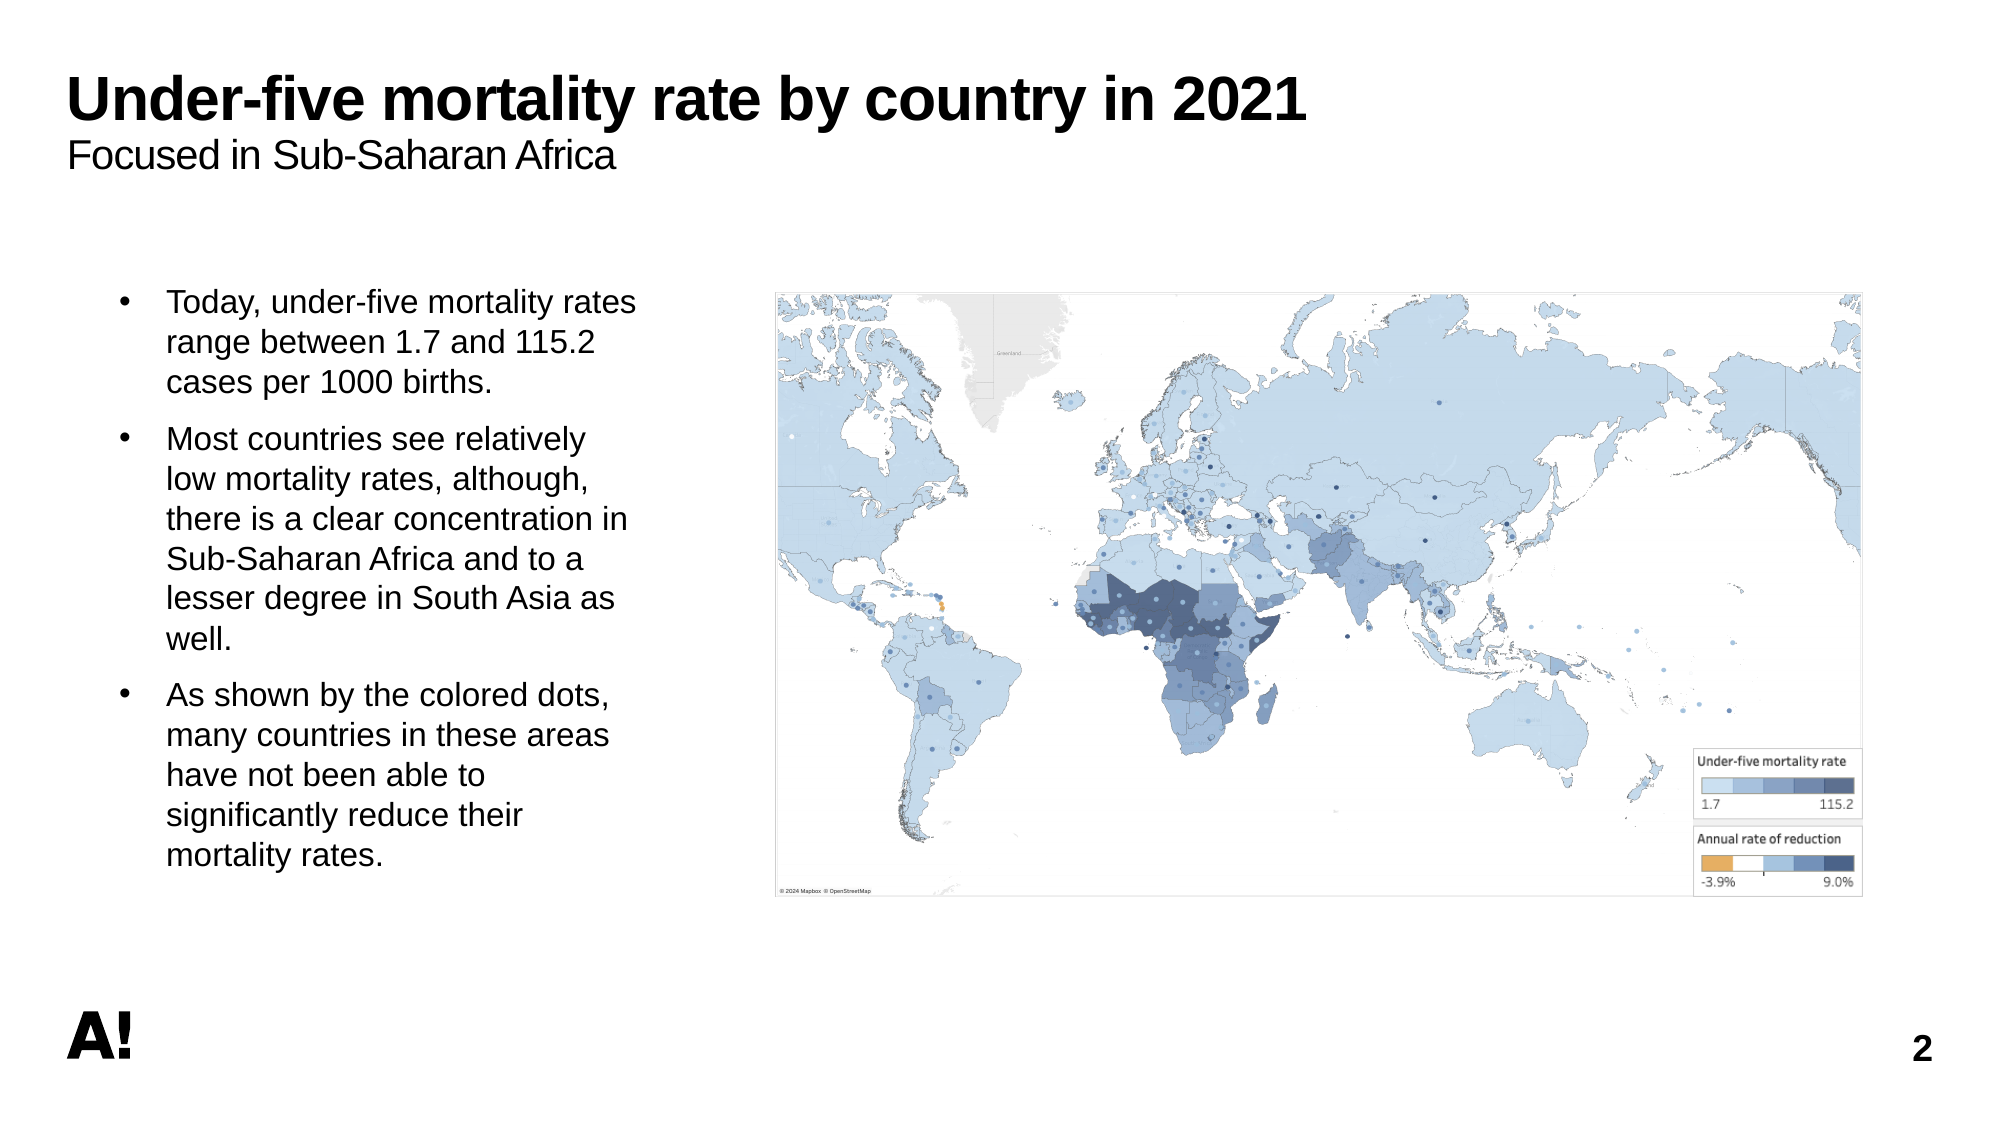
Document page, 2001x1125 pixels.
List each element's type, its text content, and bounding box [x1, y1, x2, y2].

list Today, under-five mortality rates range between 1.7 and 115.2 cases per 1000 births. Most countries see relatively low mortality rates, although, there is a clear concentration in Sub-Saharan Africa and to a lesser degree in South Asia as well. As shown by the colored dots, many countries in these areas have not been able to significantly reduce their mortality rates. [119, 280, 639, 883]
picture [775, 292, 1863, 897]
slide_number 2 [1862, 1035, 1933, 1059]
title Under-five mortality rate by country in 2021 Focused in Sub-Saharan Africa [66, 66, 1933, 244]
